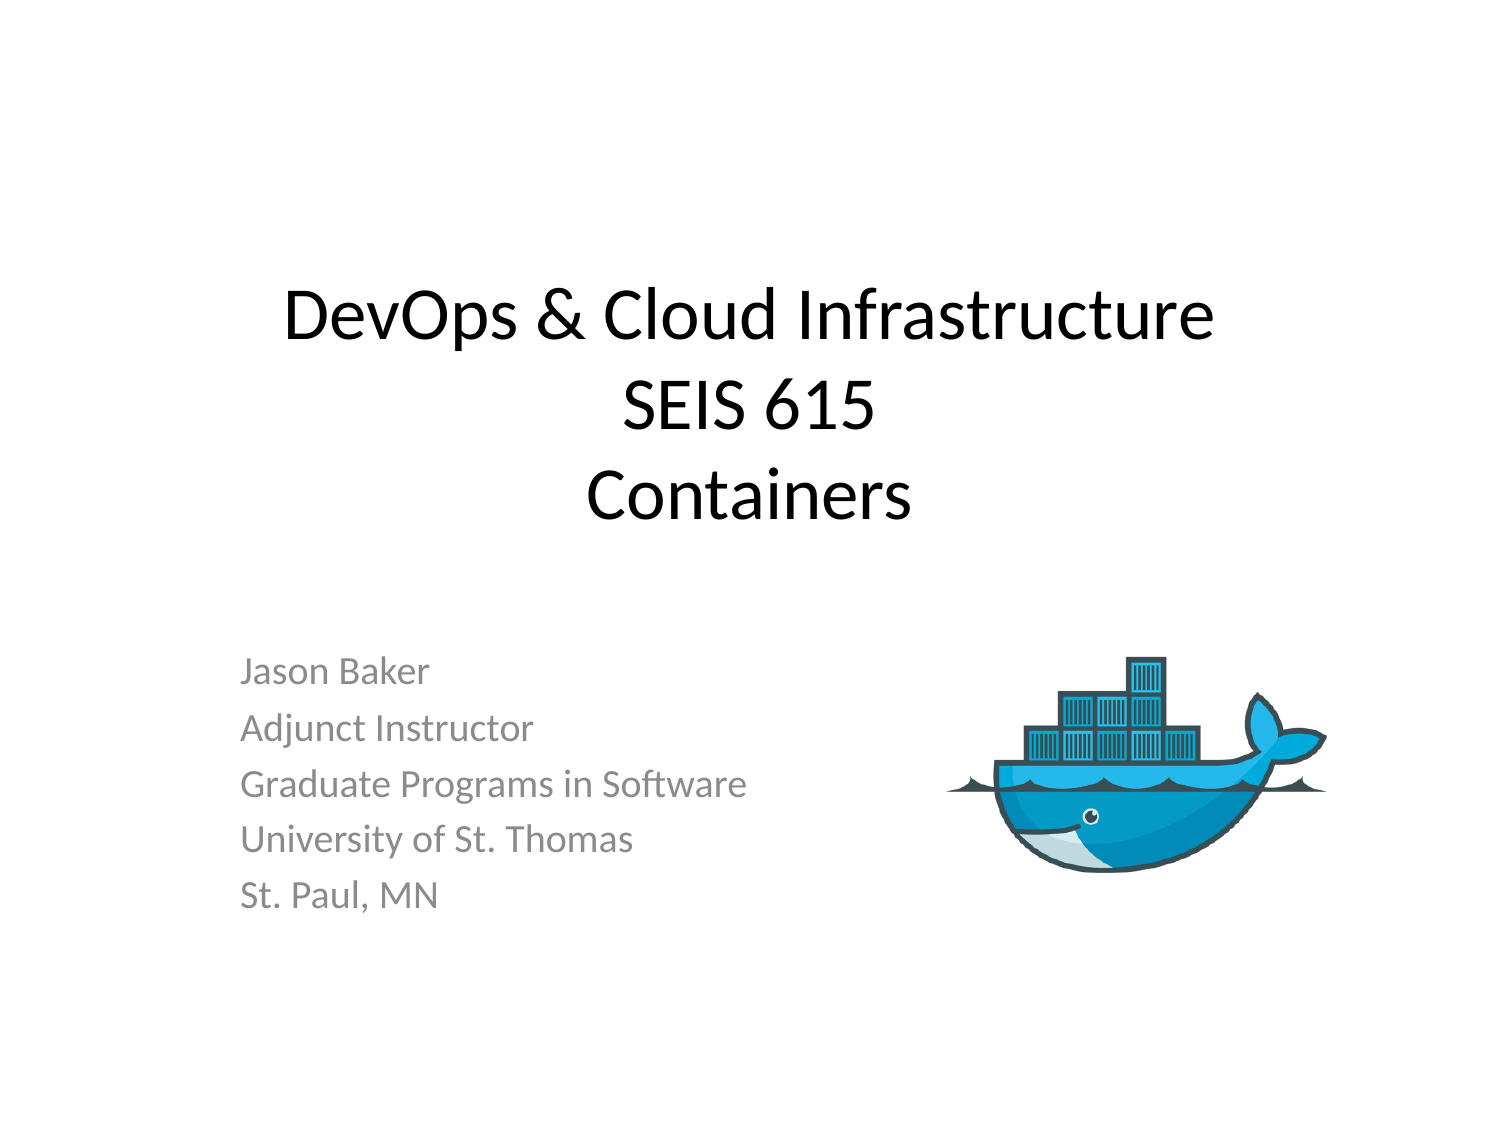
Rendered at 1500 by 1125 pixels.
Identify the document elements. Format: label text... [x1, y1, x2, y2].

picture [946, 655, 1327, 873]
title DevOps & Cloud Infrastructure SEIS 615 Containers [112, 208, 1388, 591]
subtitle Jason Baker Adjunct Instructor Graduate Programs in Software University of St. Thomas St. Paul, MN [225, 637, 1275, 925]
